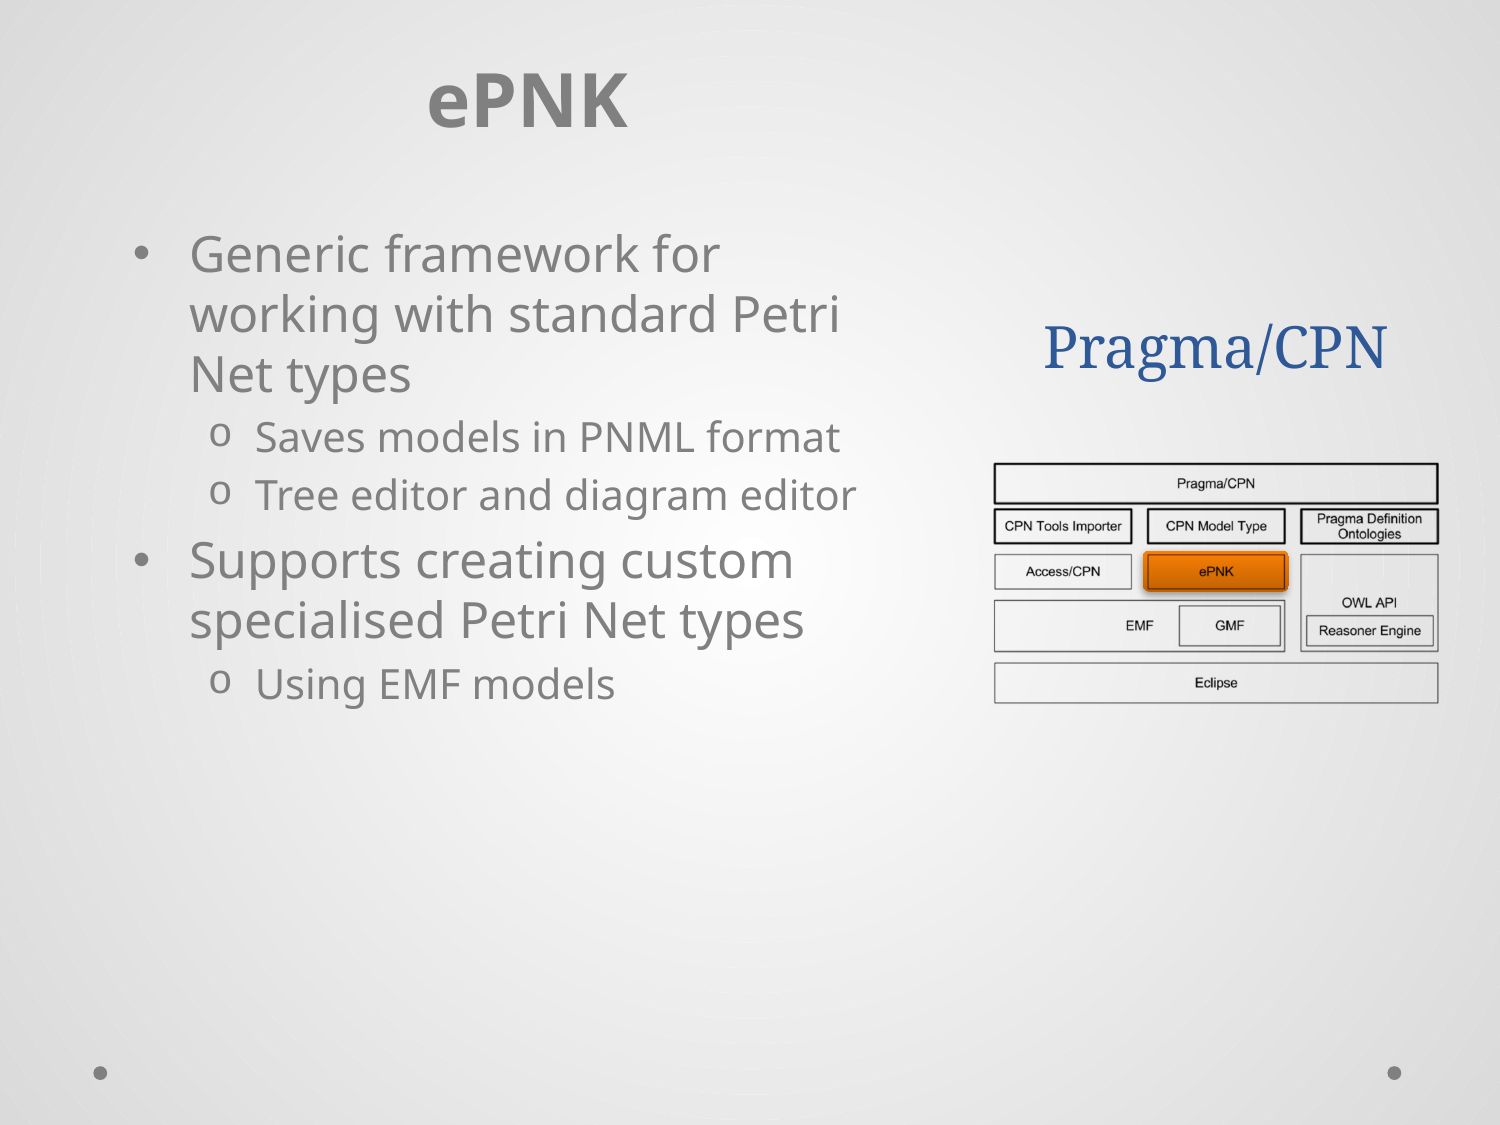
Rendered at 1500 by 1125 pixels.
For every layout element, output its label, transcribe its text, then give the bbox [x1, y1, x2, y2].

title Pragma/CPN [969, 43, 1463, 388]
picture [985, 455, 1441, 711]
list ePNK Generic framework for working with standard Petri Net types Saves models in PNML format Tree editor and diagram editor Supports creating custom specialised Petri Net types Using EMF models [117, 44, 938, 1005]
